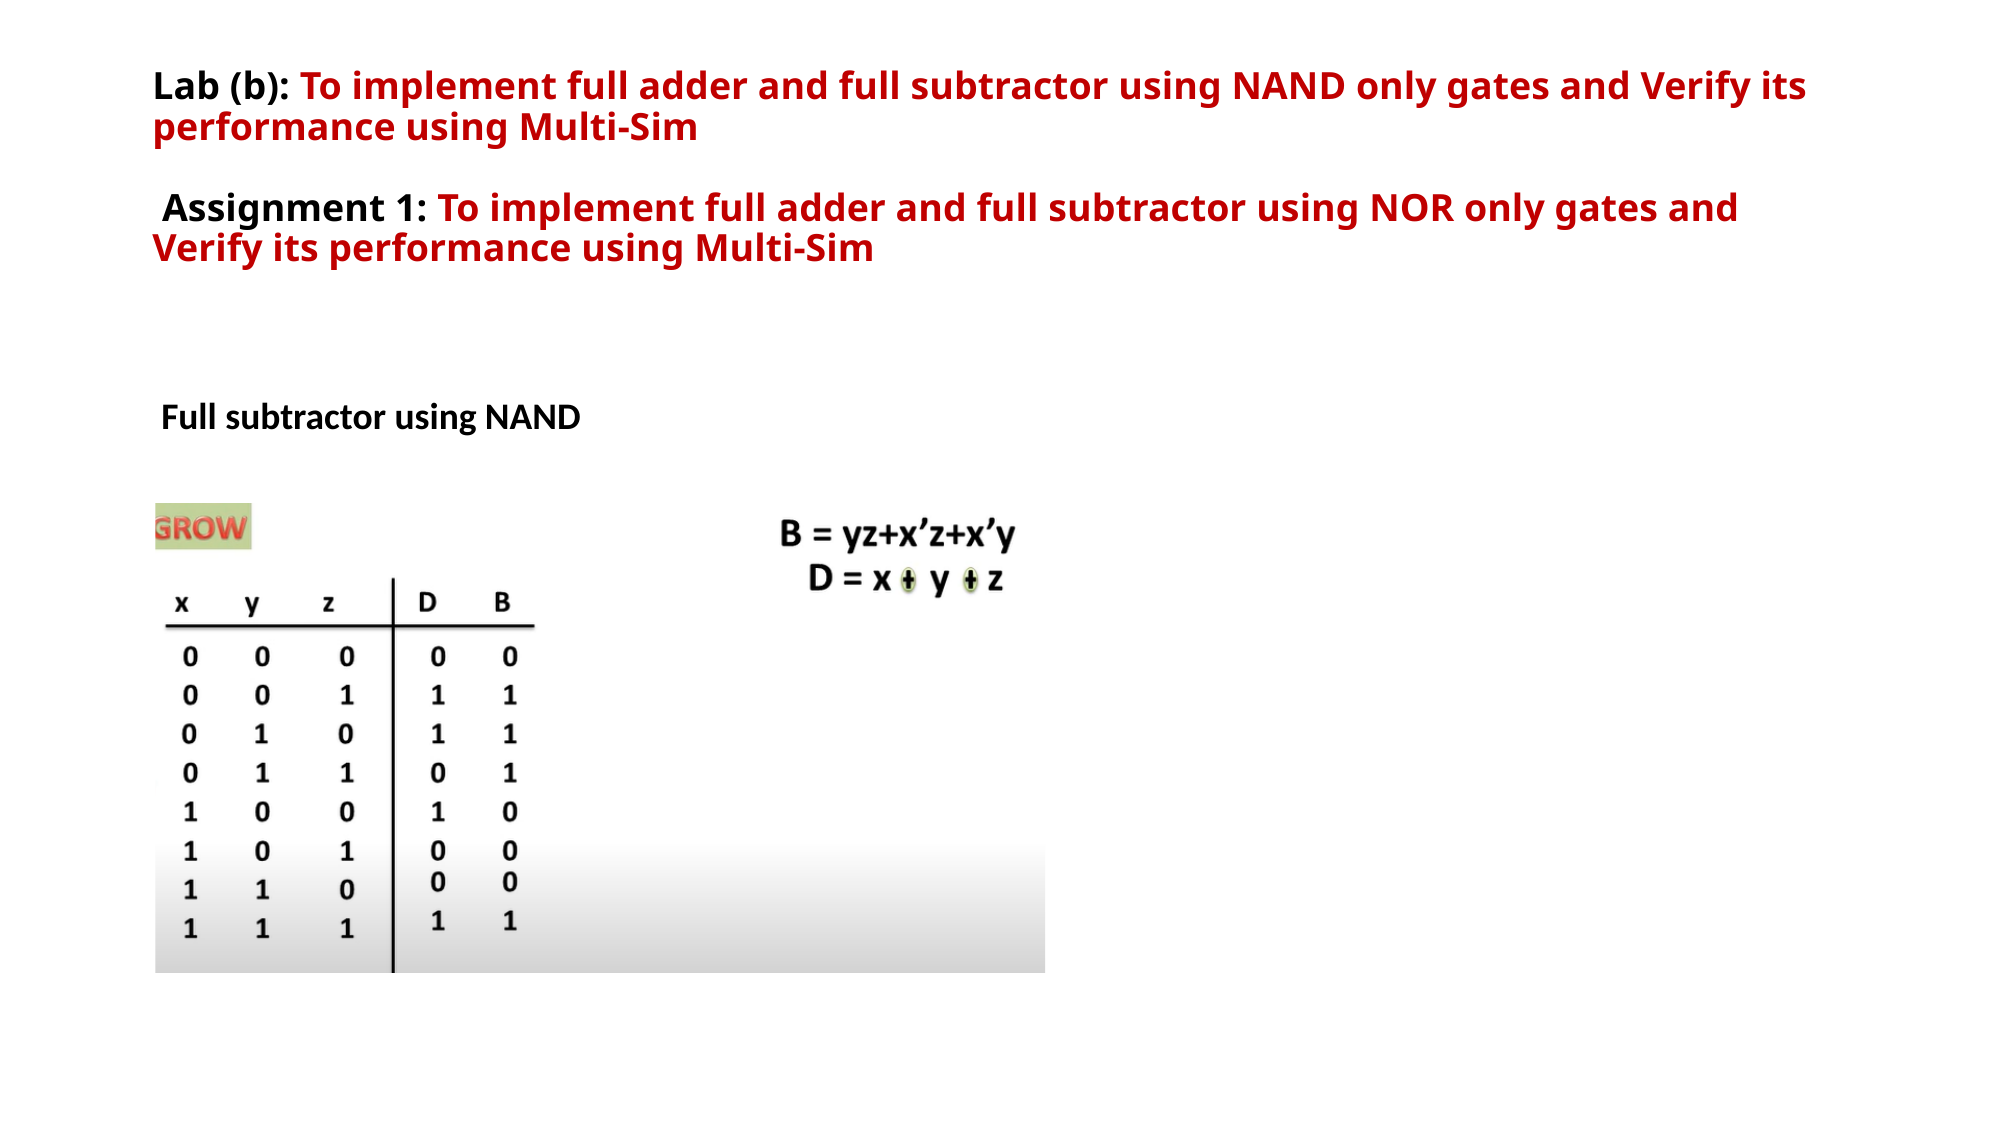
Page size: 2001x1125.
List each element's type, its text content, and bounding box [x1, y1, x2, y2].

picture [155, 502, 1046, 973]
text_box Lab (b): To implement full adder and full subtractor using NAND only gates and Verify its performance using Multi-Sim Assignment 1: To implement full adder and full subtractor using NOR only gates and Verify its performance using Multi-Sim [137, 59, 1863, 278]
text_box Full subtractor using NAND [146, 384, 597, 445]
